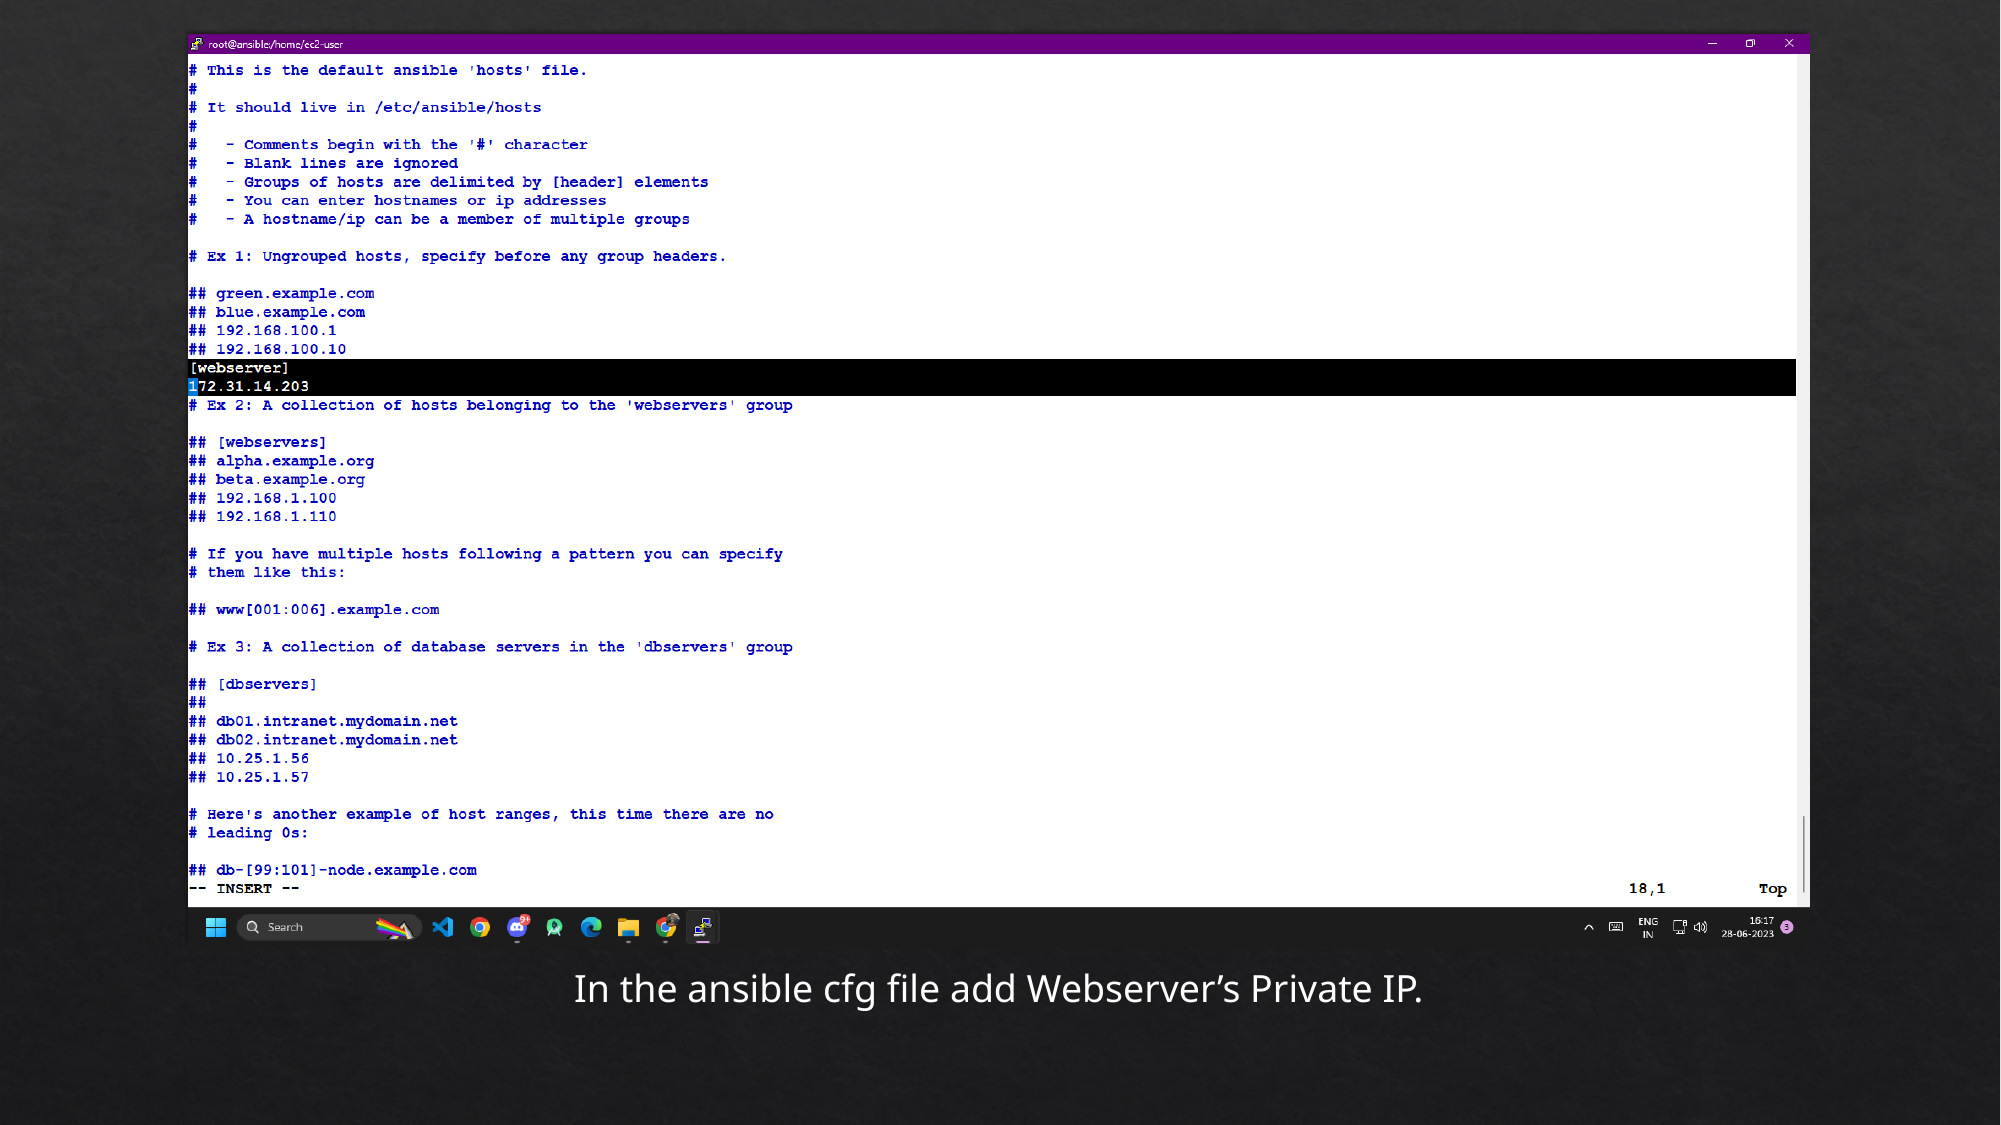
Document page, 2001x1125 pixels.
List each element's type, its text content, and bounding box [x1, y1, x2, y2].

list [188, 33, 1810, 947]
text_box In the ansible cfg file add Webserver’s Private IP. [559, 958, 1439, 1018]
